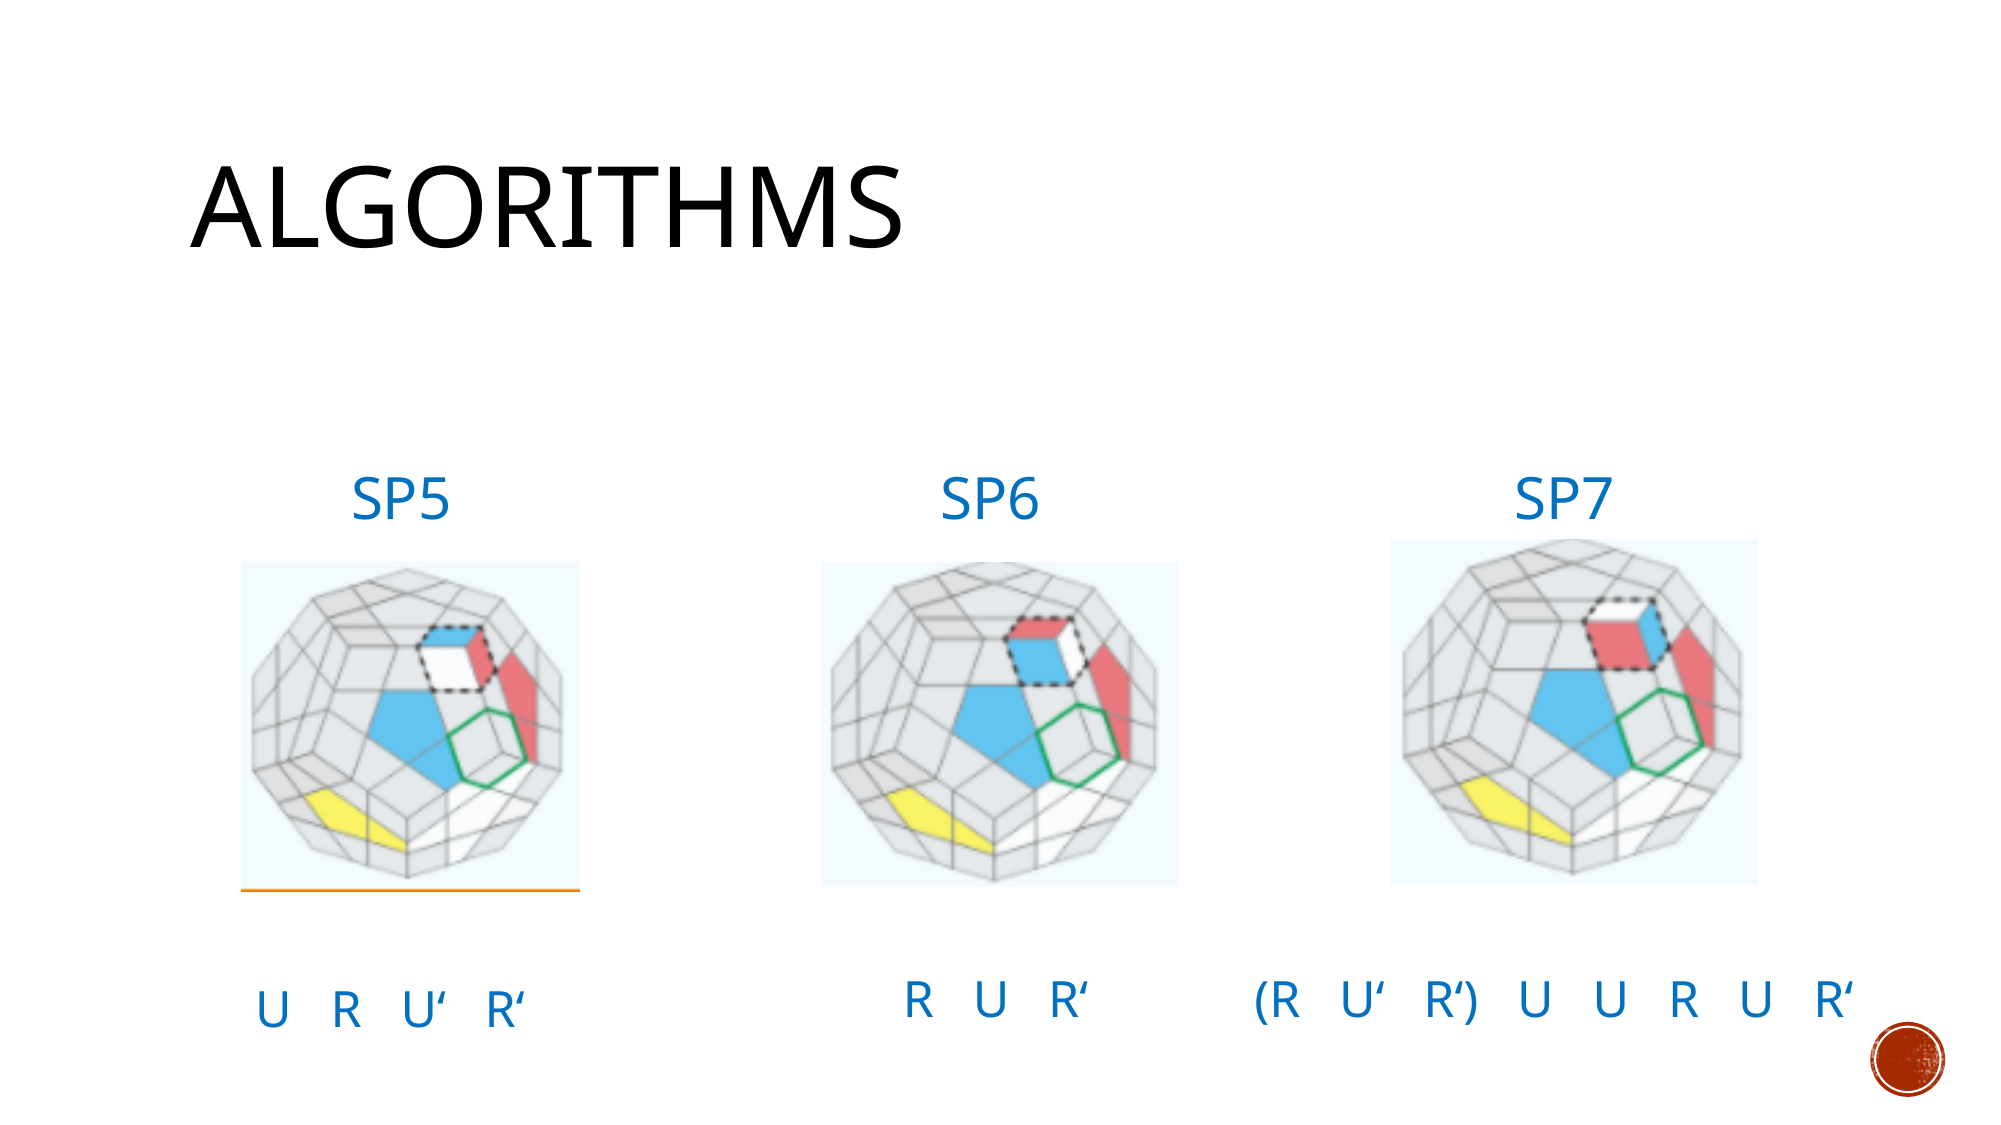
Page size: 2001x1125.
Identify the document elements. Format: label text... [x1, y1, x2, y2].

text_box R U R‘ [888, 960, 1112, 1036]
text_box (R U‘ R‘) U U R U R‘ [1239, 960, 1958, 1036]
text_box SP7 [1500, 453, 1649, 539]
text_box SP5 [336, 453, 485, 539]
text_box SP6 [925, 453, 1075, 539]
picture [821, 562, 1179, 887]
title ALGORITHMS [175, 79, 1826, 344]
text_box U R U‘ R‘ [240, 969, 581, 1045]
picture [240, 561, 581, 892]
picture [1390, 539, 1758, 885]
